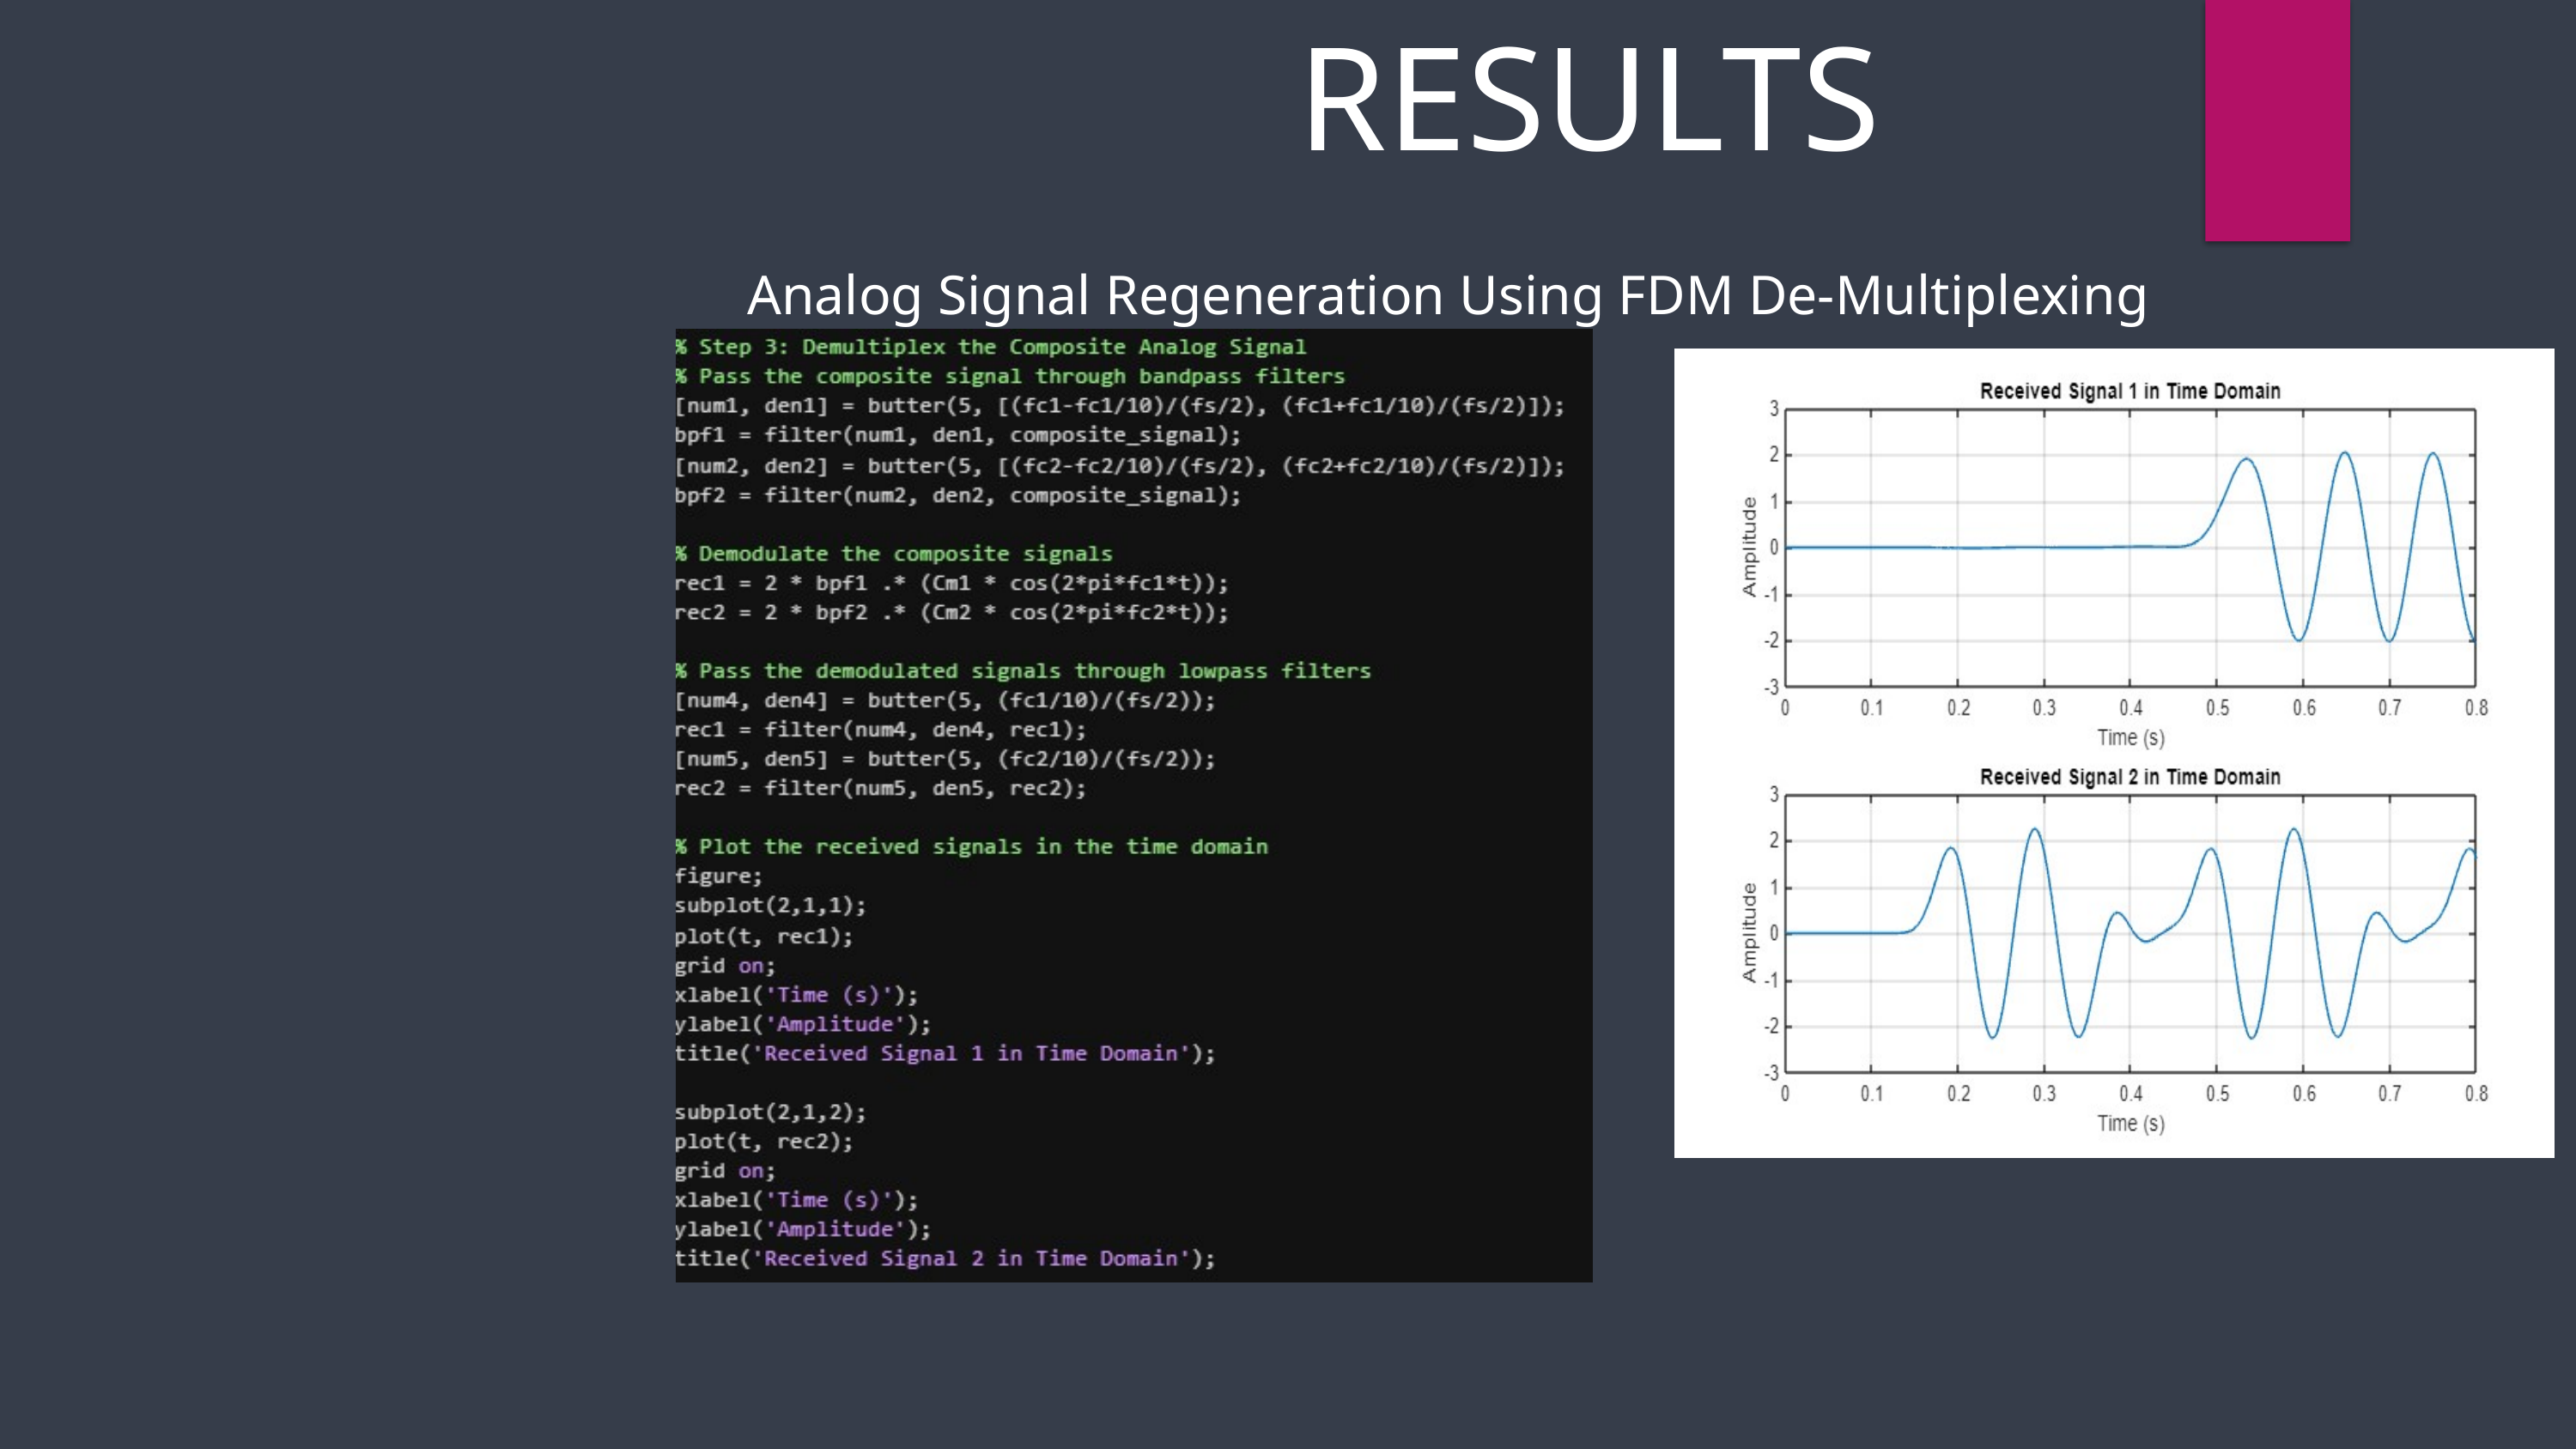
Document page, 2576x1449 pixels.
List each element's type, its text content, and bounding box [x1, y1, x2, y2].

picture [1674, 348, 2555, 1159]
text_box RESULTS [1284, 39, 1895, 180]
picture [676, 328, 1593, 1282]
text_box Analog Signal Regeneration Using FDM De-Multiplexing [687, 185, 2211, 466]
